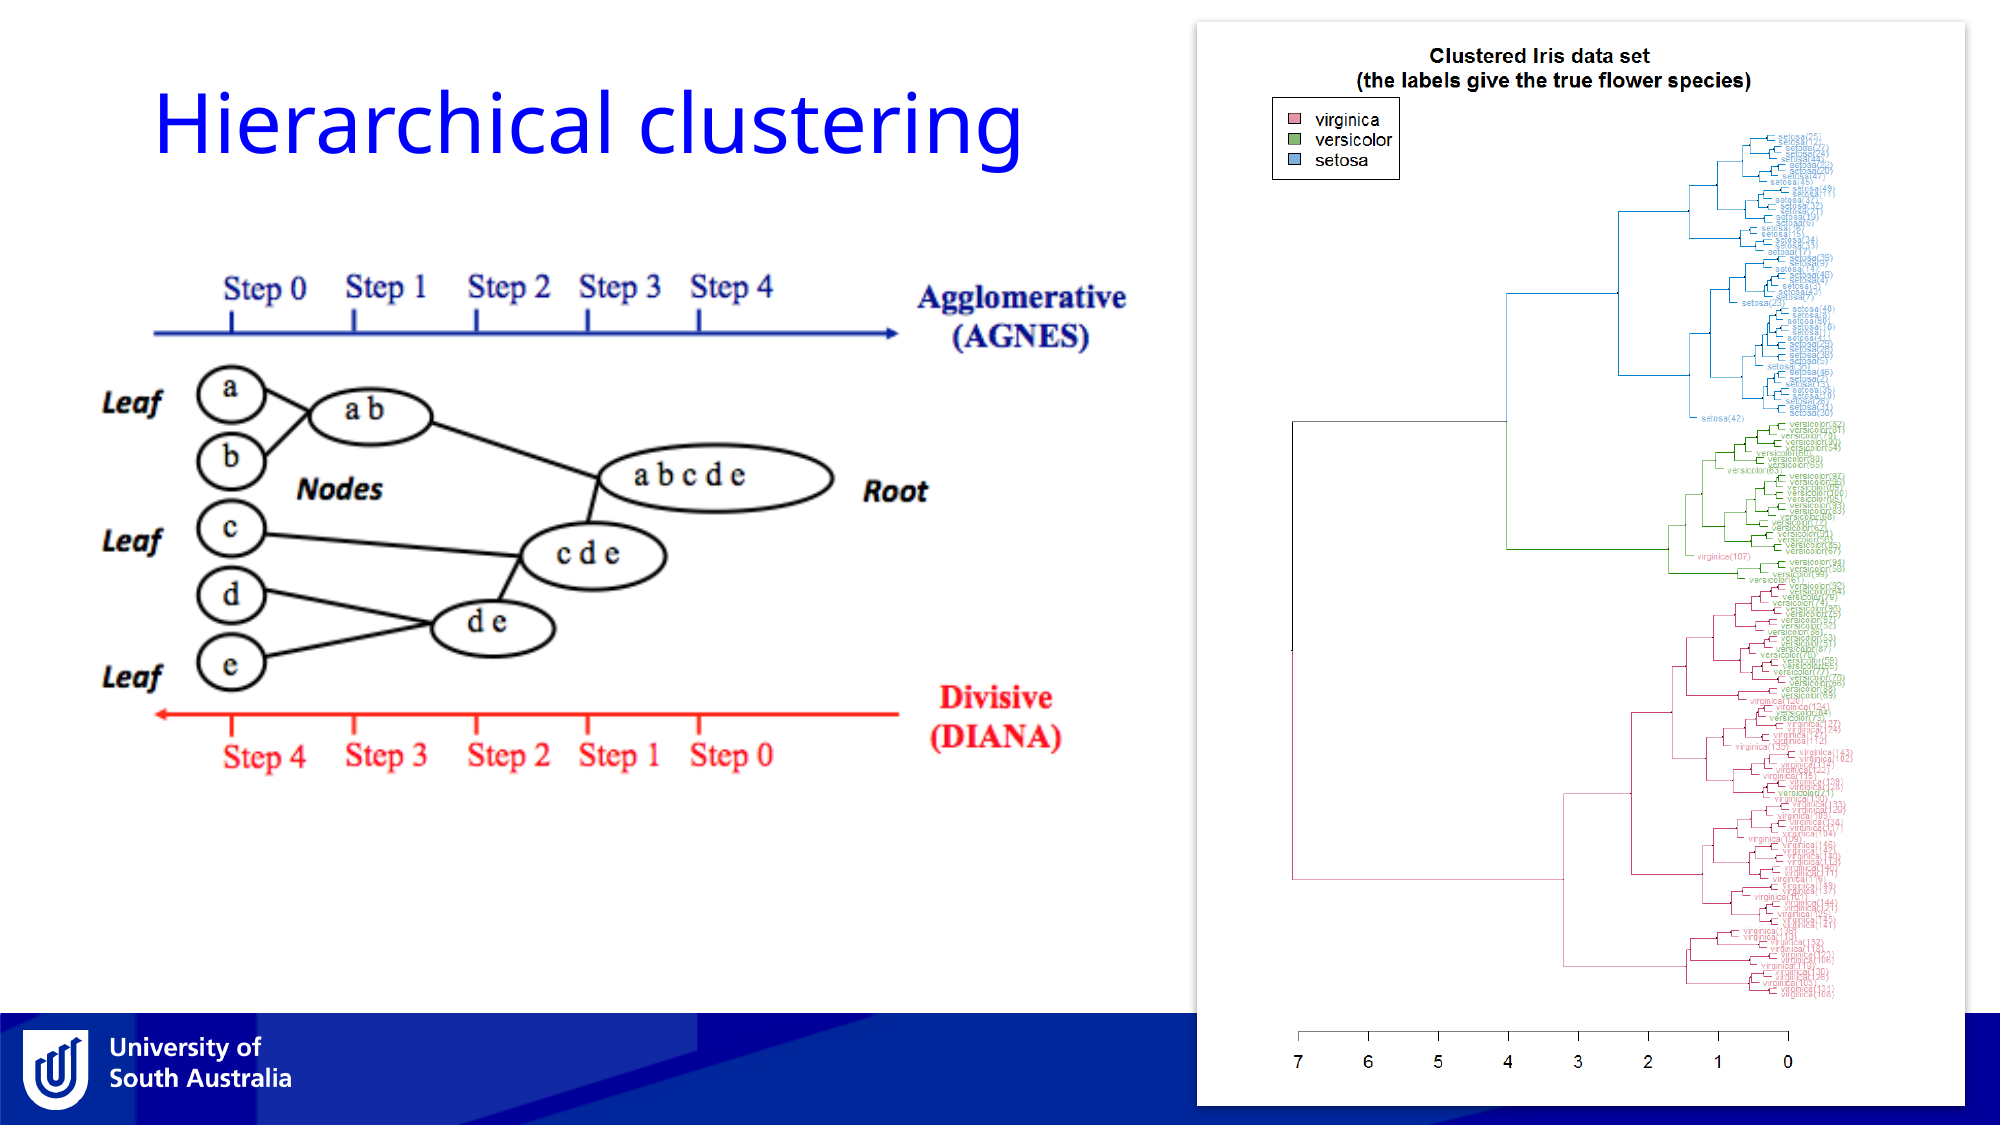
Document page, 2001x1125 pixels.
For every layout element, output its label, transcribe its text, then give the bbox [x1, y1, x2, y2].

picture [1211, 35, 1951, 1092]
picture [0, 1013, 2000, 1125]
picture [88, 263, 1151, 783]
title Hierarchical clustering [137, 59, 1191, 194]
